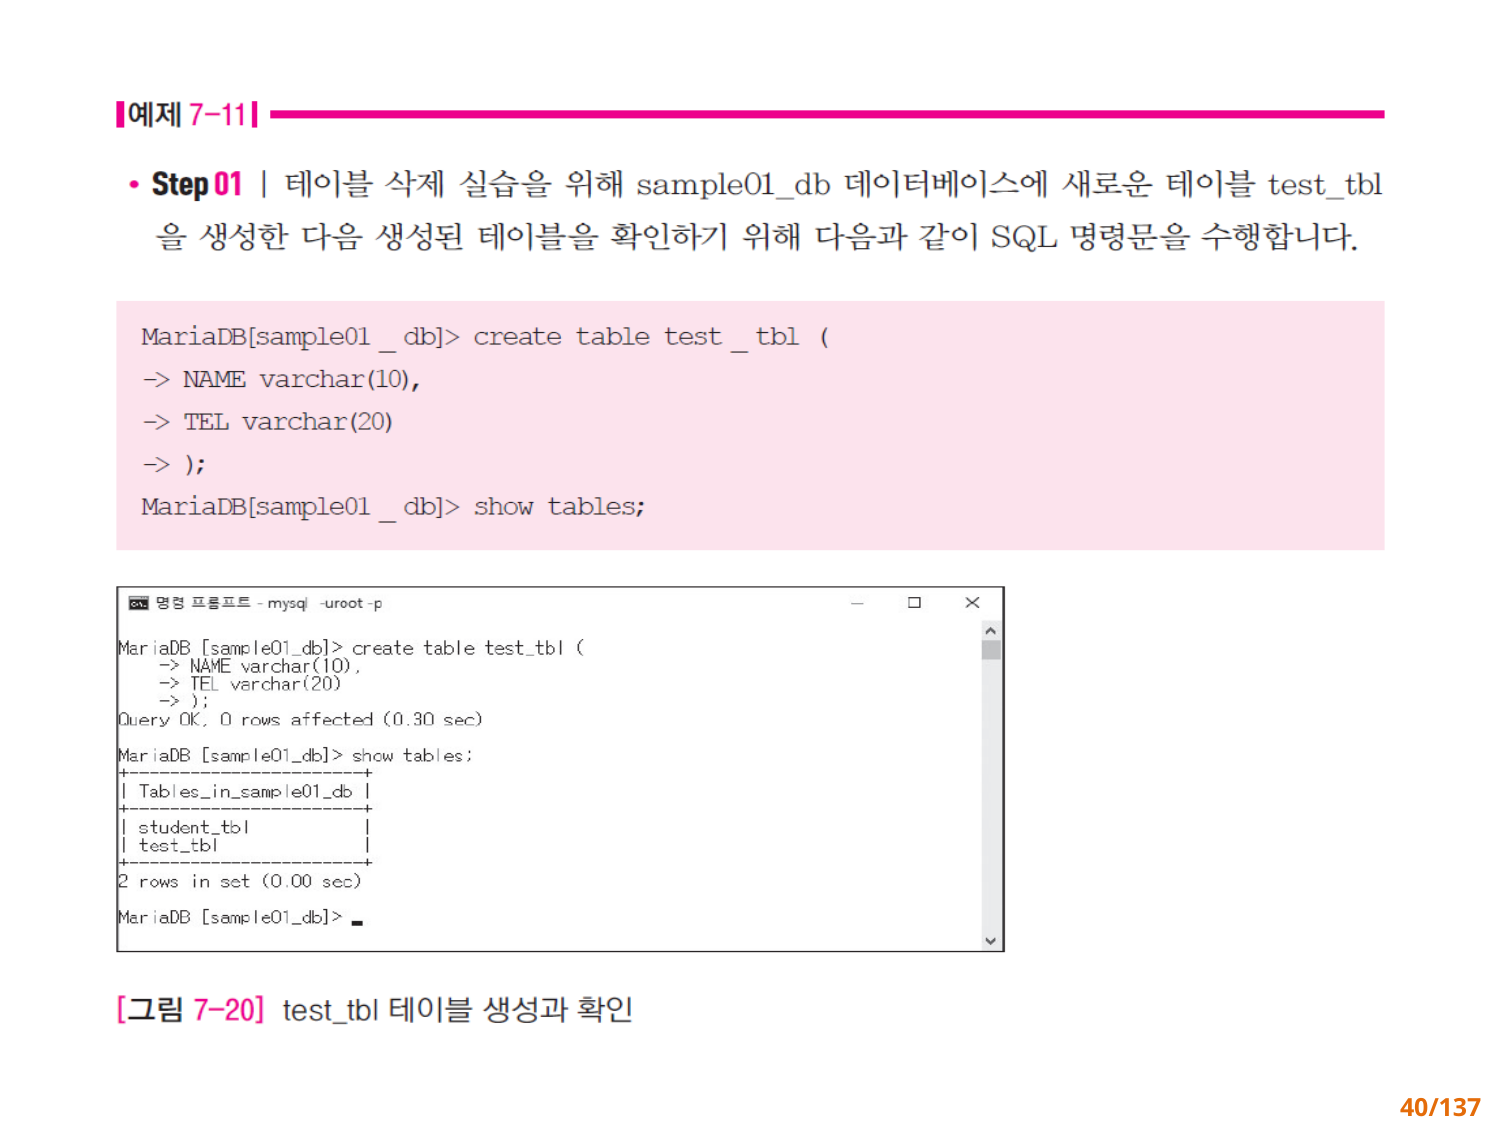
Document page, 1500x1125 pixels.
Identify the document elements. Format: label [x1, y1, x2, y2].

text_box [97, 84, 1403, 1041]
